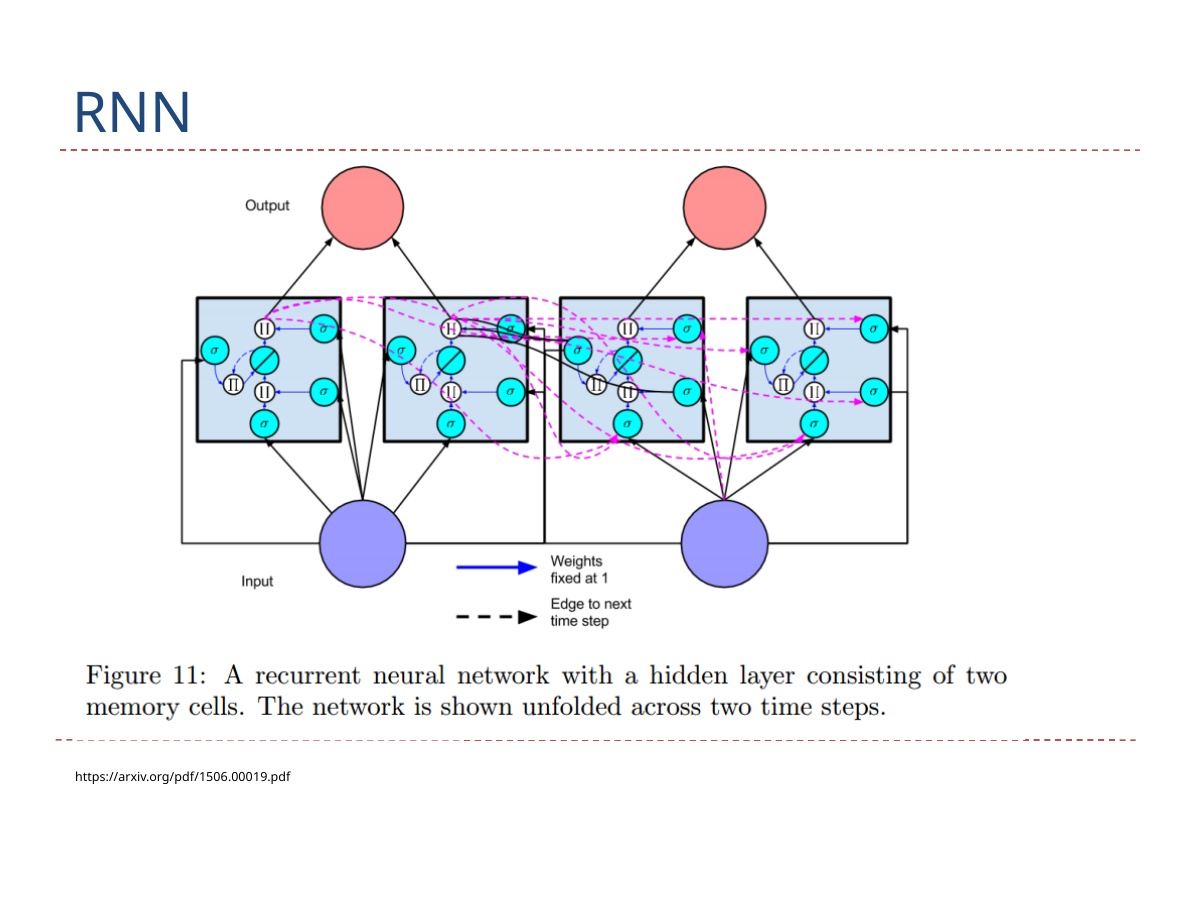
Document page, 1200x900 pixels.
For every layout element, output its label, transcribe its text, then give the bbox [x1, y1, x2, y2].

picture [74, 162, 1026, 740]
list https://arxiv.org/pdf/1506.00019.pdf [62, 762, 1138, 888]
title RNN [60, 20, 1140, 150]
